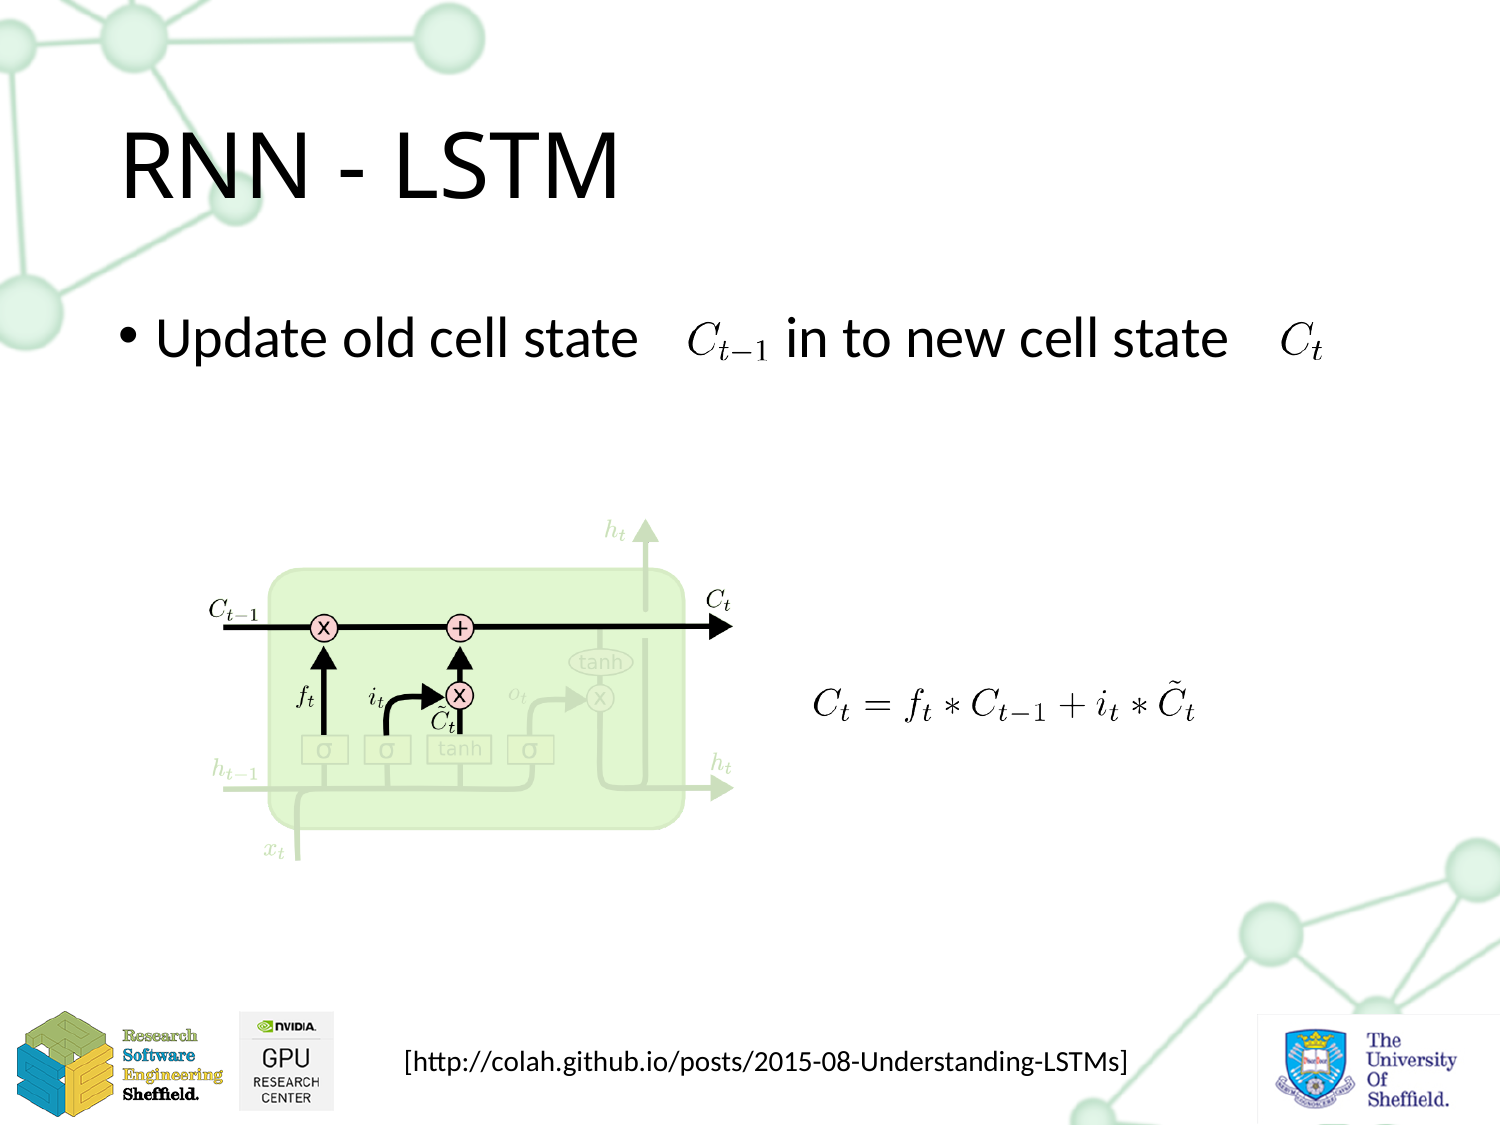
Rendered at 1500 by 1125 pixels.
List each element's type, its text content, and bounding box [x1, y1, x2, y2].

list Update old cell state in to new cell state [103, 299, 1397, 1014]
text_box [http://colah.github.io/posts/2015-08-Understanding-LSTMs] [389, 1035, 1145, 1086]
title RNN - LSTM [103, 59, 1397, 278]
picture [0, 0, 1500, 1125]
